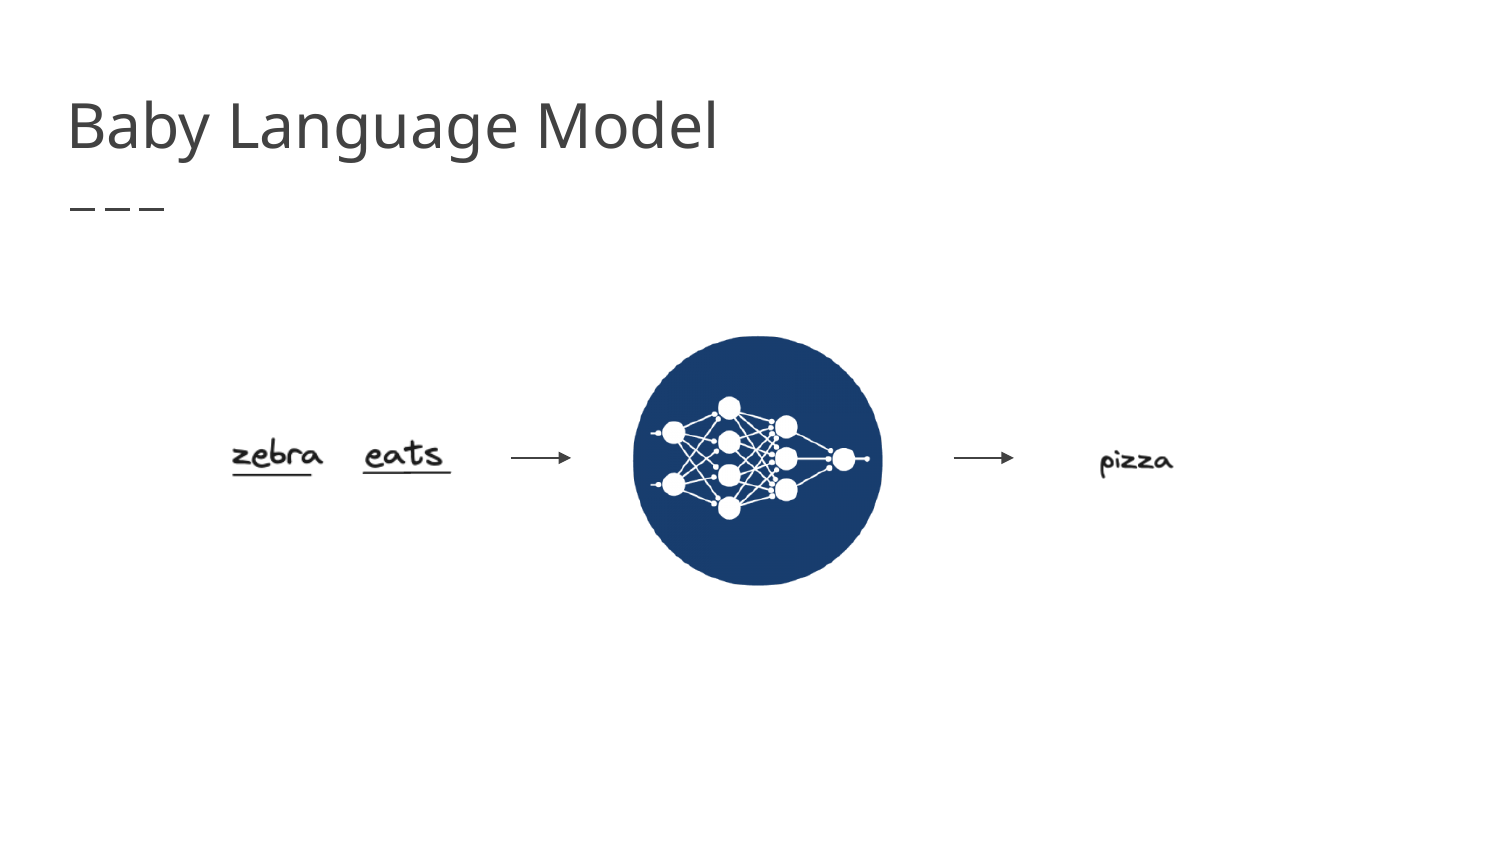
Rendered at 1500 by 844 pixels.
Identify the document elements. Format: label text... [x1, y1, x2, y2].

picture [208, 395, 472, 521]
picture [1078, 422, 1193, 495]
title Baby Language Model [51, 61, 1449, 182]
picture [626, 329, 889, 592]
